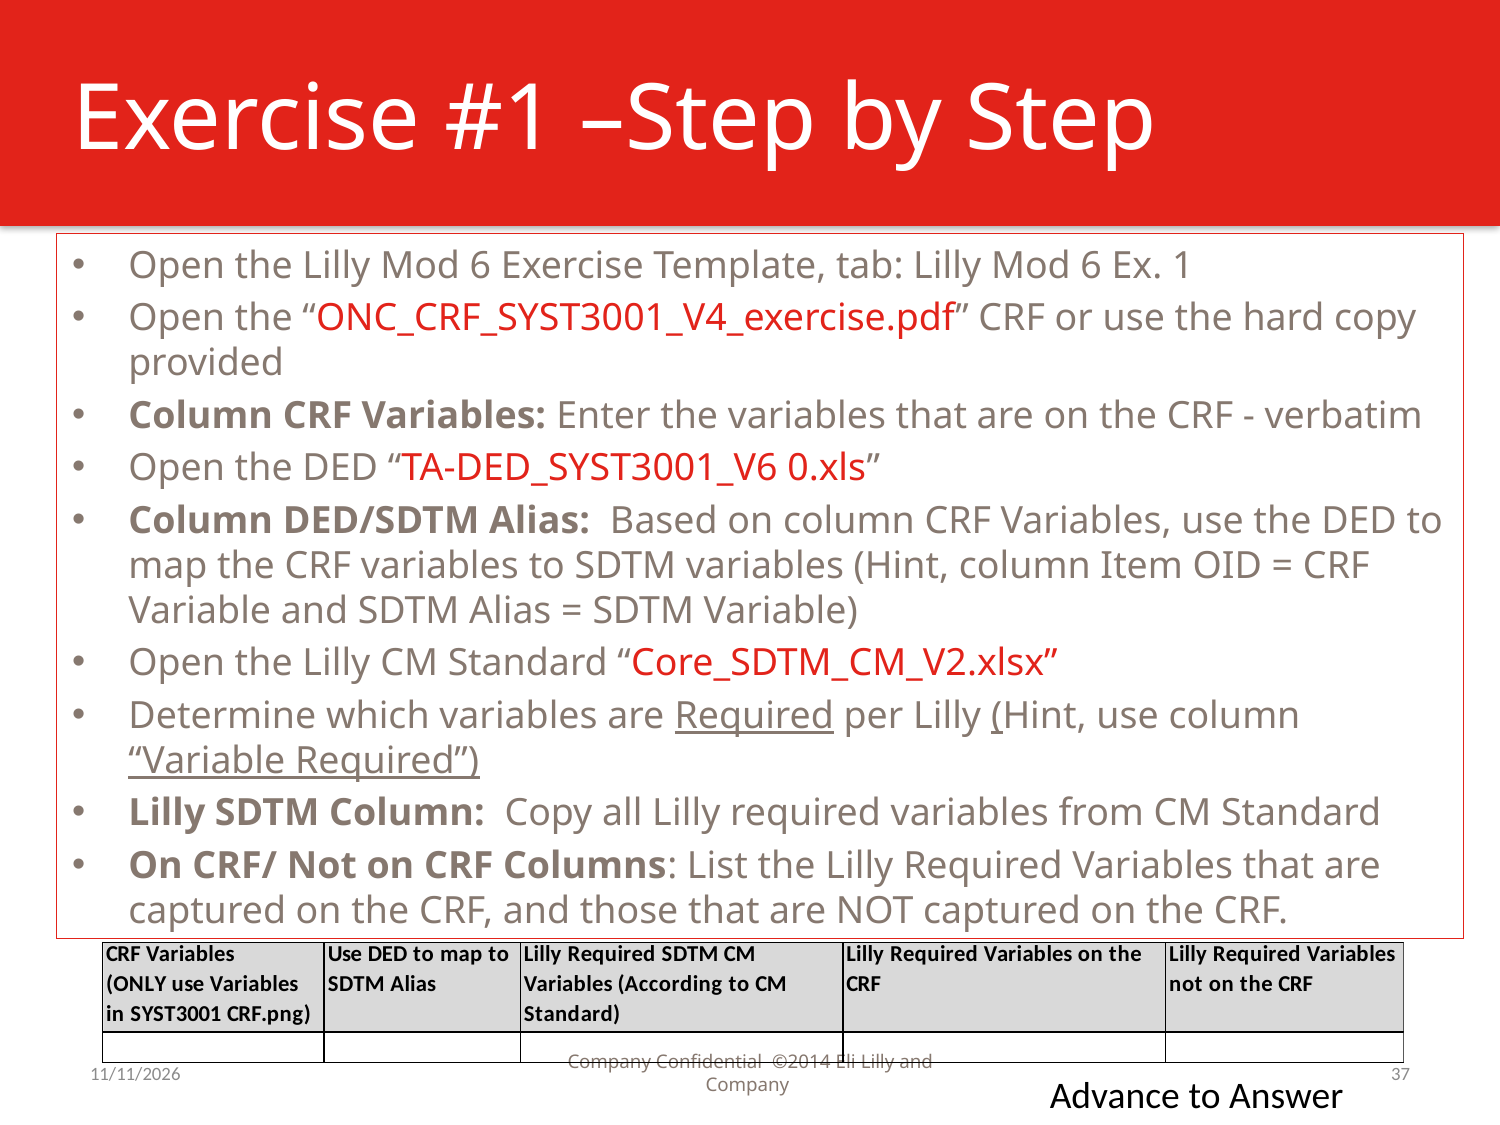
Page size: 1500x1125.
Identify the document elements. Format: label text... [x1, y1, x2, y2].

list Open the Lilly Mod 6 Exercise Template, tab: Lilly Mod 6 Ex. 1 Open the “ONC_CRF_SYST3001_V4_exercise.pdf” CRF or use the hard copy provided Column CRF Variables: Enter the variables that are on the CRF - verbatim Open the DED “TA-DED_SYST3001_V6 0.xls” Column DED/SDTM Alias: Based on column CRF Variables, use the DED to map the CRF variables to SDTM variables (Hint, column Item OID = CRF Variable and SDTM Alias = SDTM Variable) Open the Lilly CM Standard “Core_SDTM_CM_V2.xlsx” Determine which variables are Required per Lilly (Hint, use column “Variable Required”) Lilly SDTM Column: Copy all Lilly required variables from CM Standard On CRF/ Not on CRF Columns: List the Lilly Required Variables that are captured on the CRF, and those that are NOT captured on the CRF. [56, 233, 1464, 939]
text_box Advance to Answer [1035, 1072, 1359, 1124]
footer Company Confidential ©2014 Eli Lilly and Company [512, 1072, 988, 1103]
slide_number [75, 1042, 425, 1103]
title Exercise #1 –Step by Step [56, 19, 1450, 207]
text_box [101, 941, 1406, 1065]
slide_number 37 [1359, 1042, 1425, 1103]
